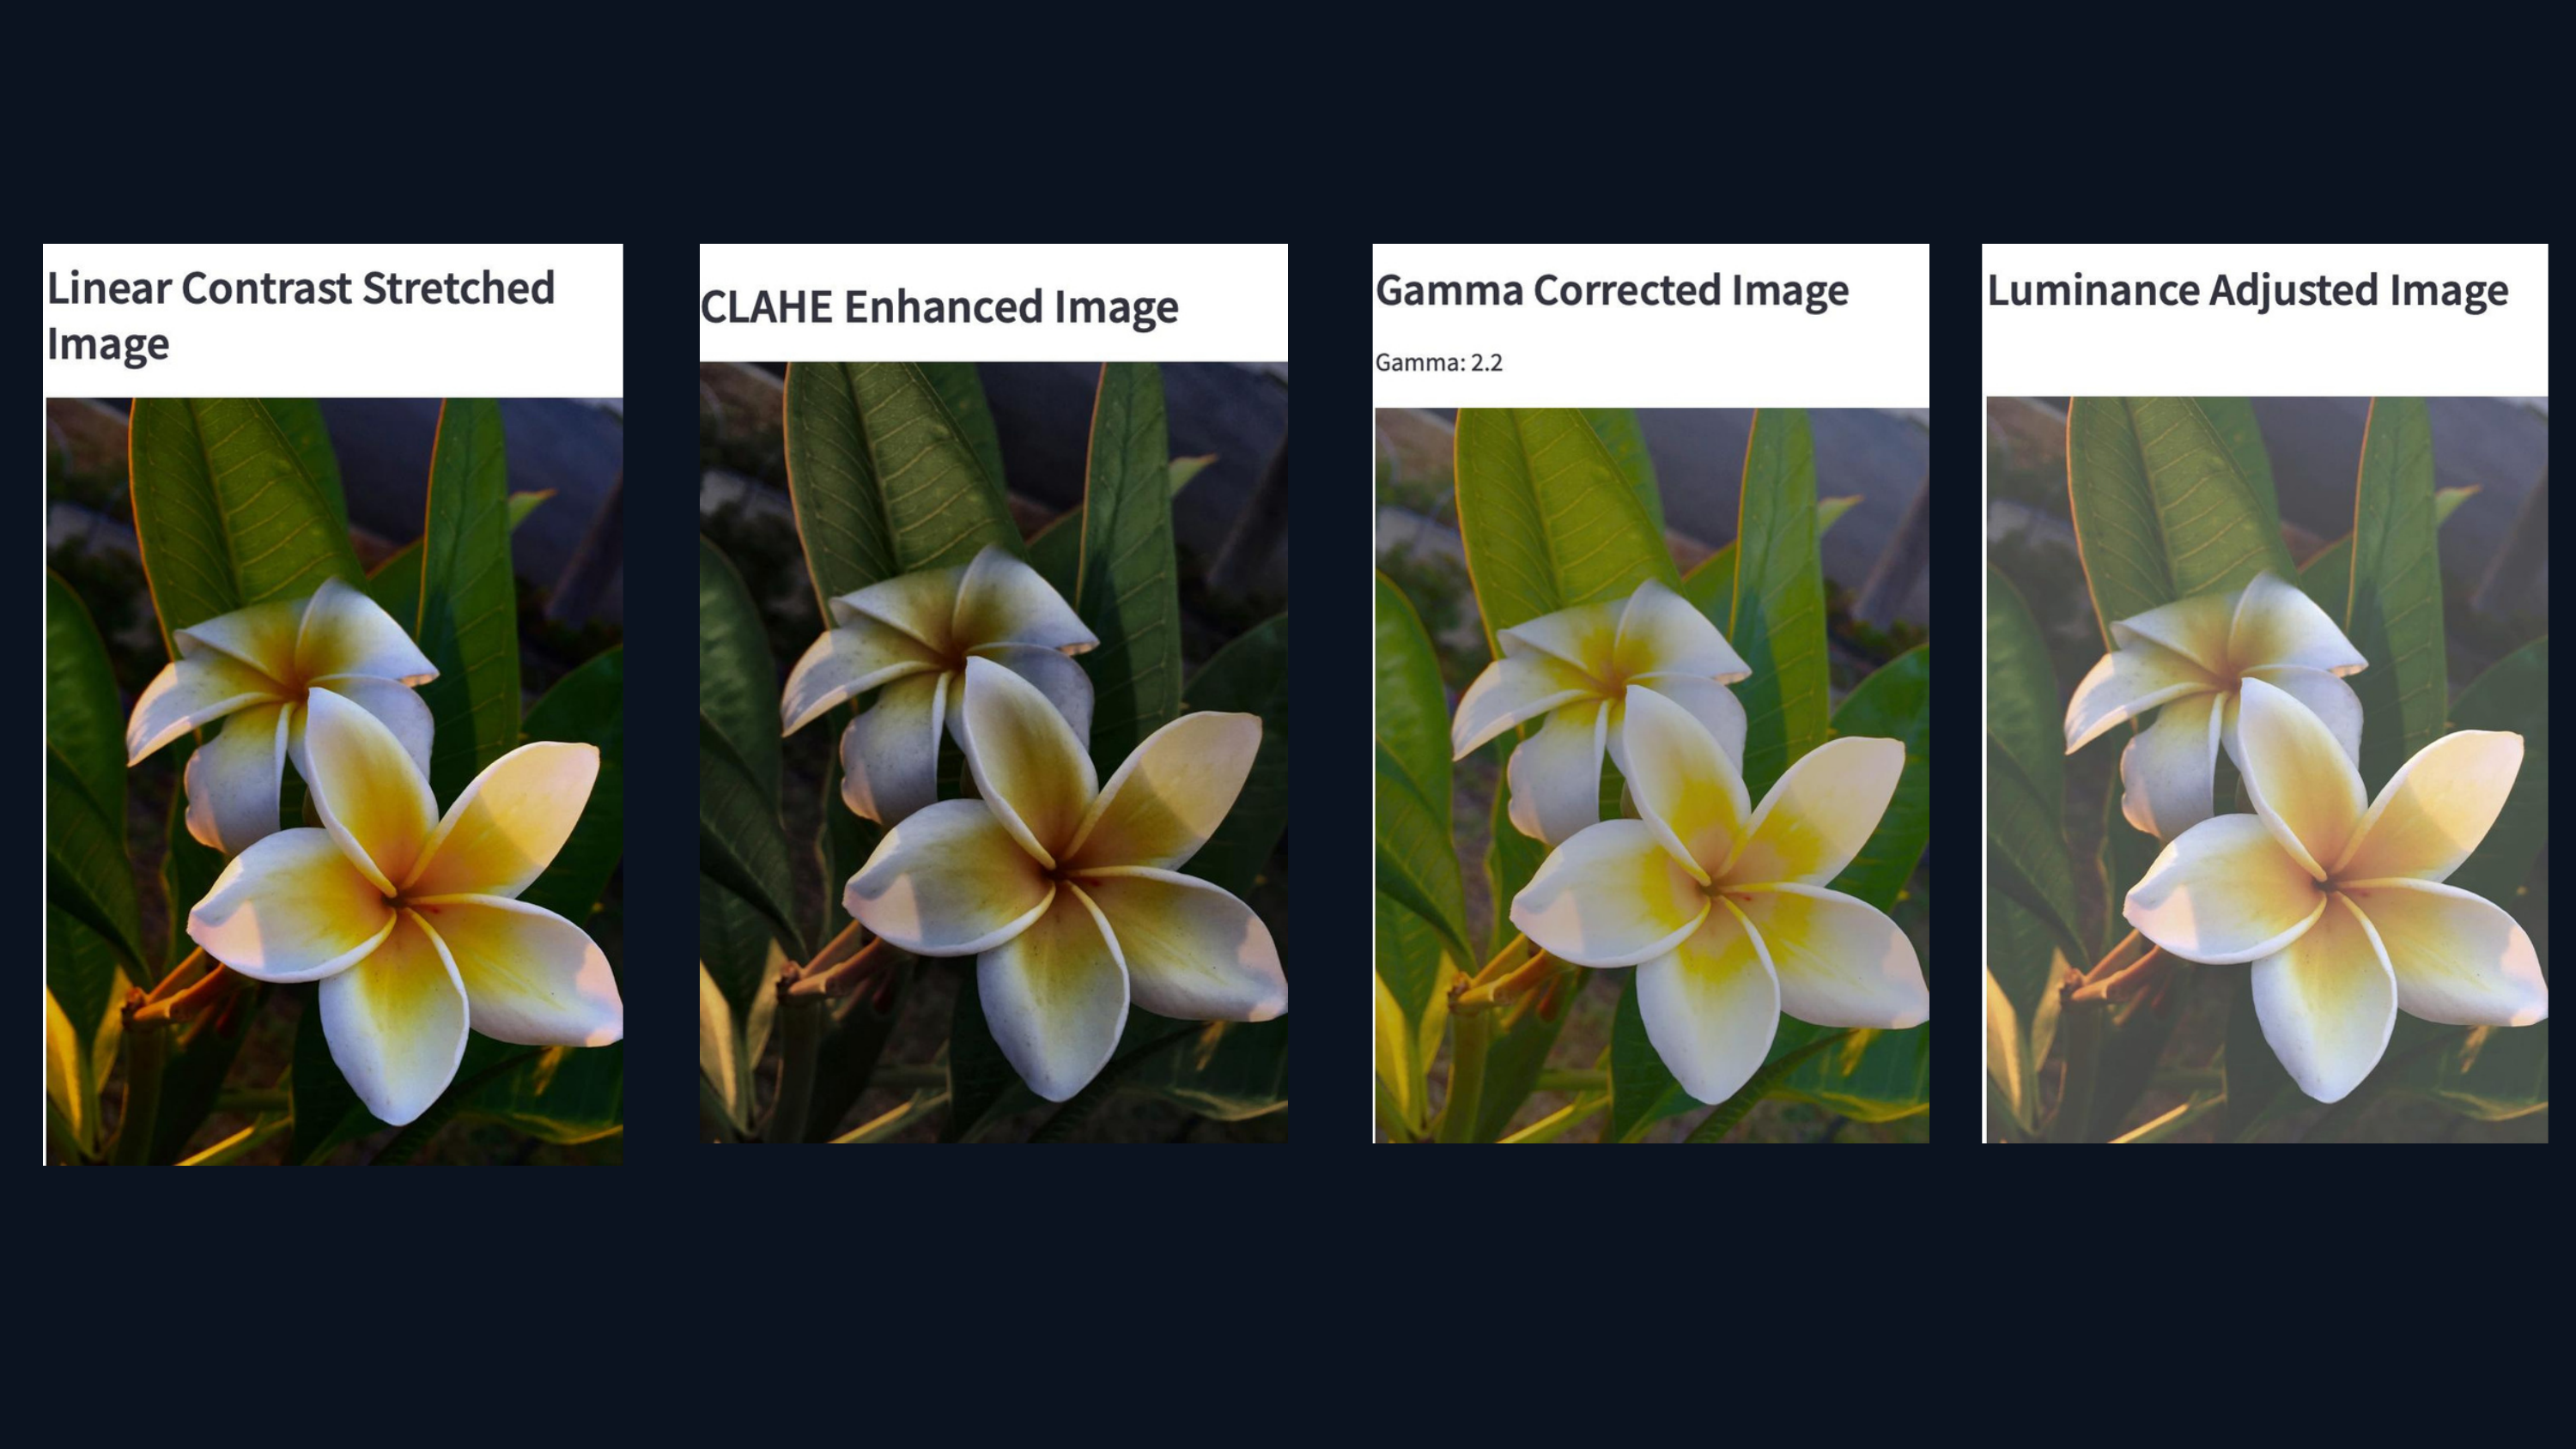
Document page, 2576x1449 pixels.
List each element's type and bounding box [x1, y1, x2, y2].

text_box [1982, 244, 2549, 1143]
text_box [1372, 244, 1929, 1143]
text_box [43, 244, 623, 1166]
text_box [700, 244, 1288, 1143]
